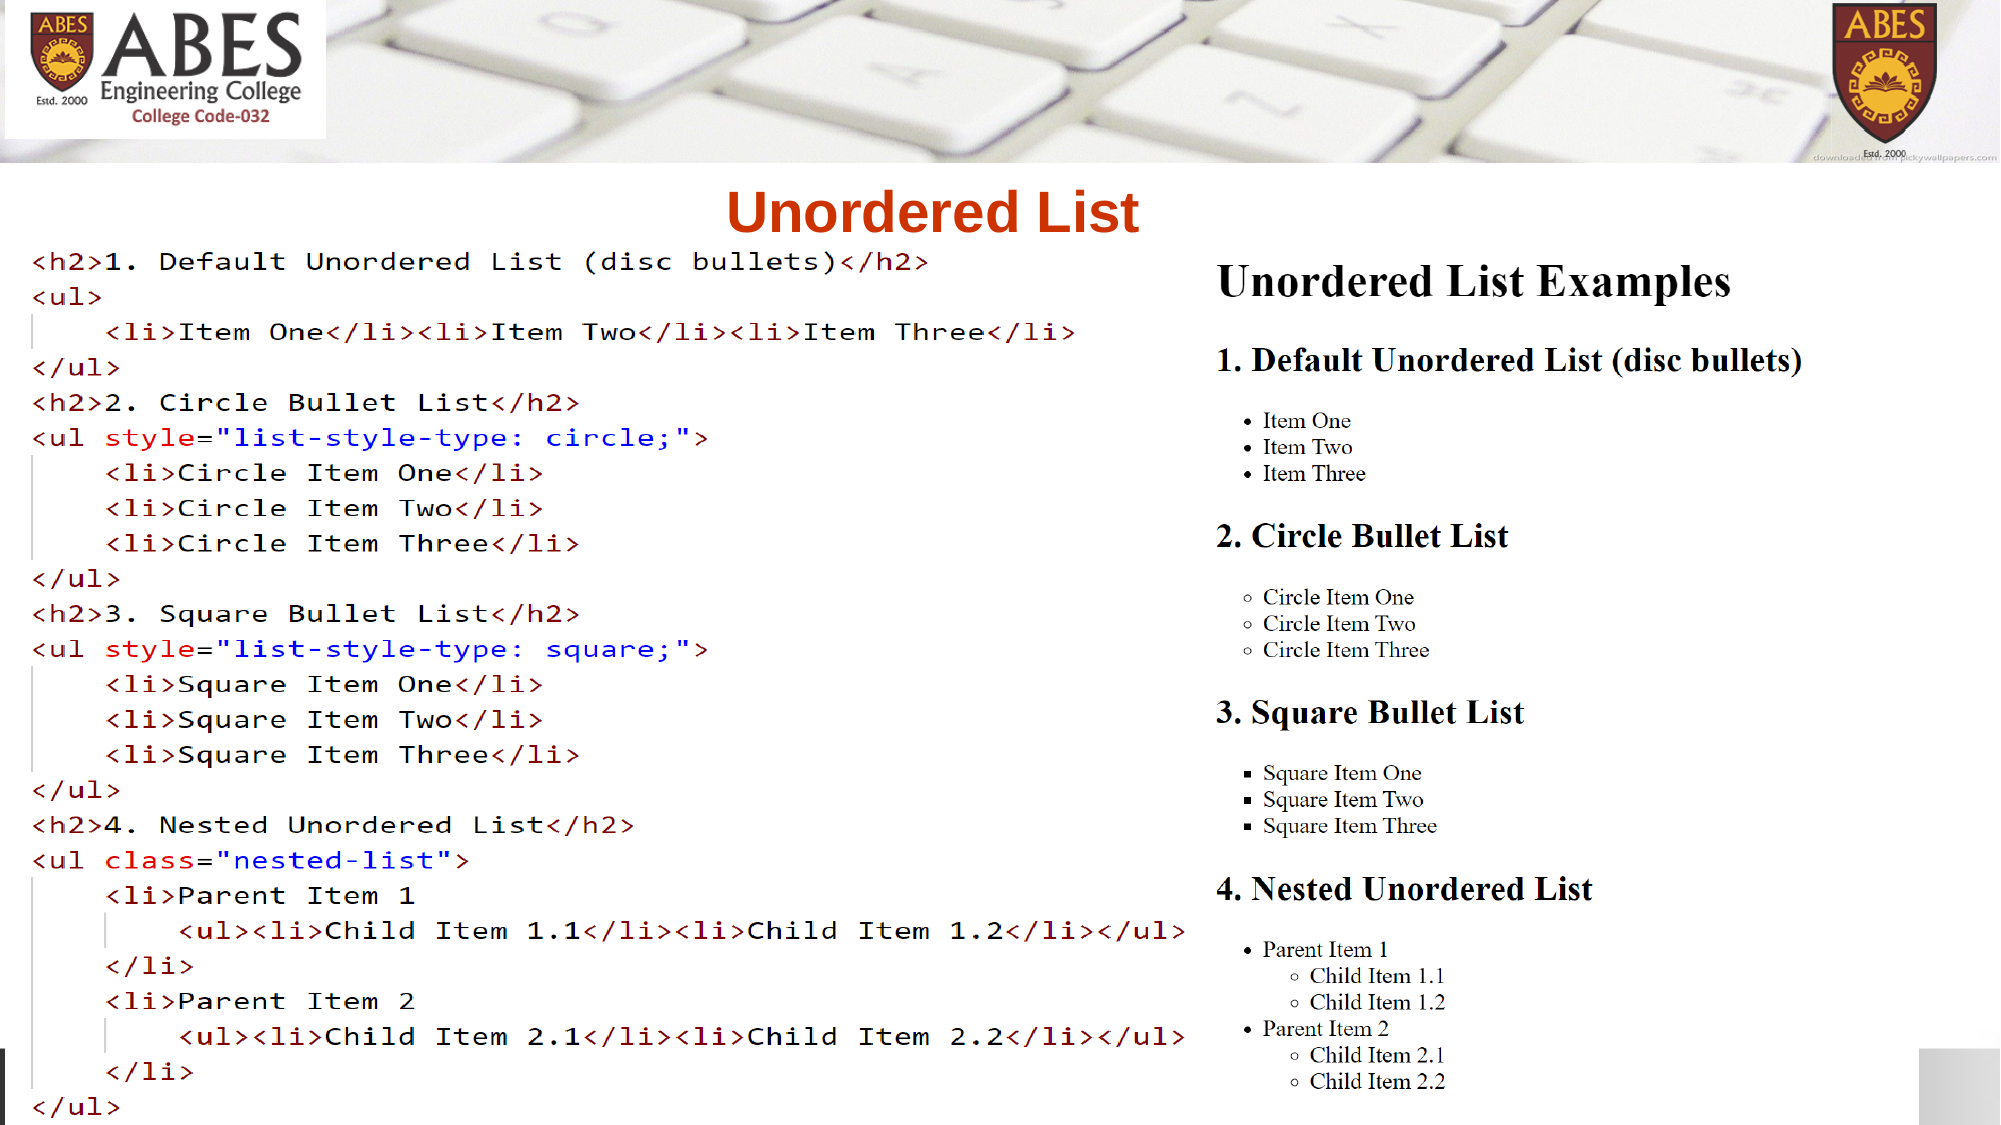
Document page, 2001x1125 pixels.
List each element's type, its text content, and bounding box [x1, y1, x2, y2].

text_box Unordered List [324, 174, 1543, 252]
picture [0, 0, 2000, 163]
picture [5, 250, 1920, 1125]
